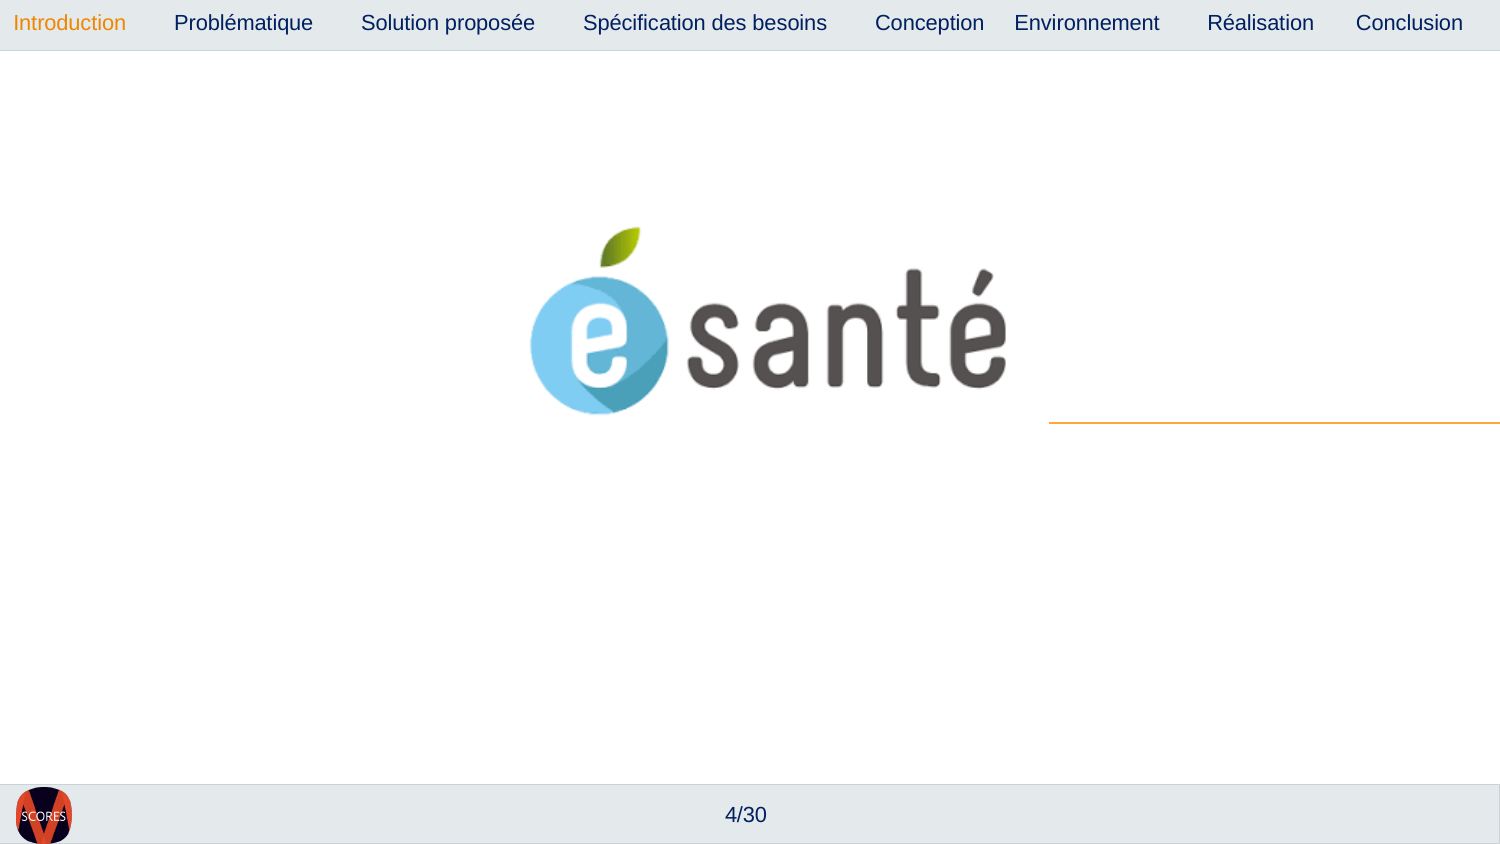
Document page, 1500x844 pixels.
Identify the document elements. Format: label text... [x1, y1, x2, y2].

text_box 4/30 [0, 783, 1500, 844]
picture [15, 787, 73, 844]
picture [526, 223, 1049, 424]
text_box Introduction Problématique Solution proposée Spécification des besoins Conception Environnement Réalisation Conclusion [0, 0, 1500, 52]
